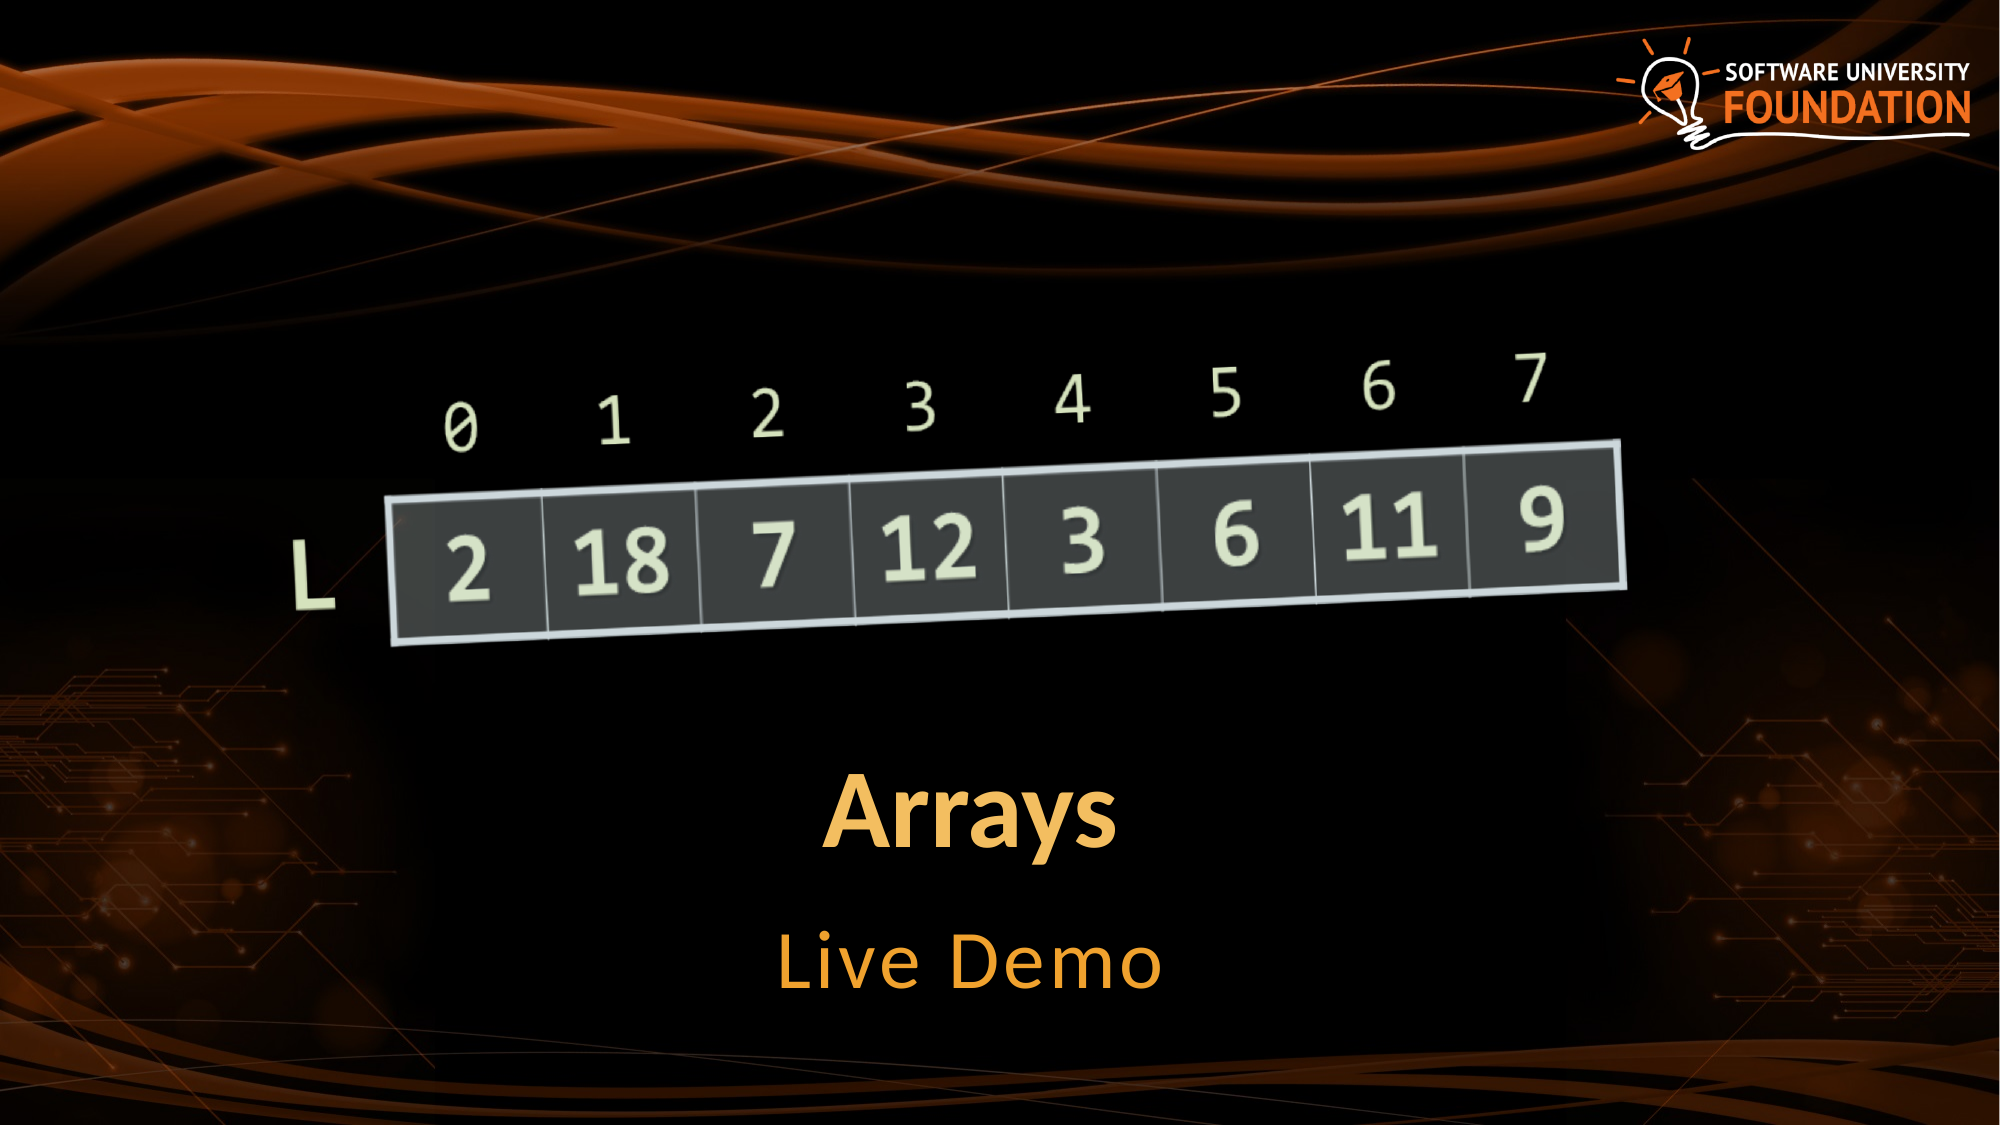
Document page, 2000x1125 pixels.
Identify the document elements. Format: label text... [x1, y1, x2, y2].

title Arrays [237, 741, 1704, 876]
list Live Demo [237, 894, 1704, 1007]
picture [0, 0, 2000, 1125]
